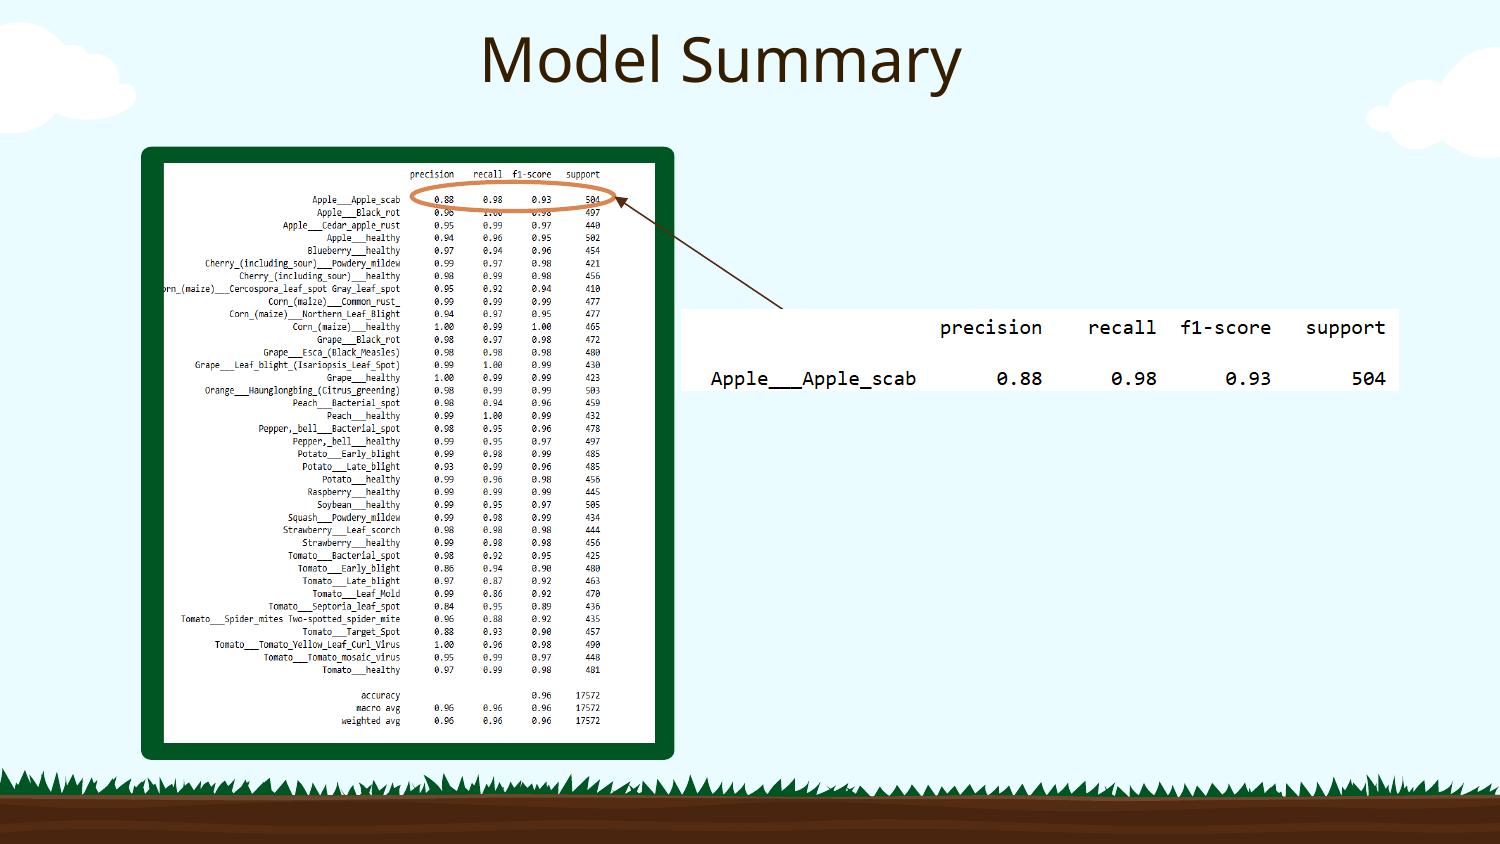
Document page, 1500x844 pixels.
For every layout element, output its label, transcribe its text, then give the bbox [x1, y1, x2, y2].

picture [680, 309, 1400, 391]
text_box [140, 146, 675, 761]
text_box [614, 196, 784, 310]
text_box Model Summary [423, 10, 1019, 110]
picture [163, 163, 656, 743]
